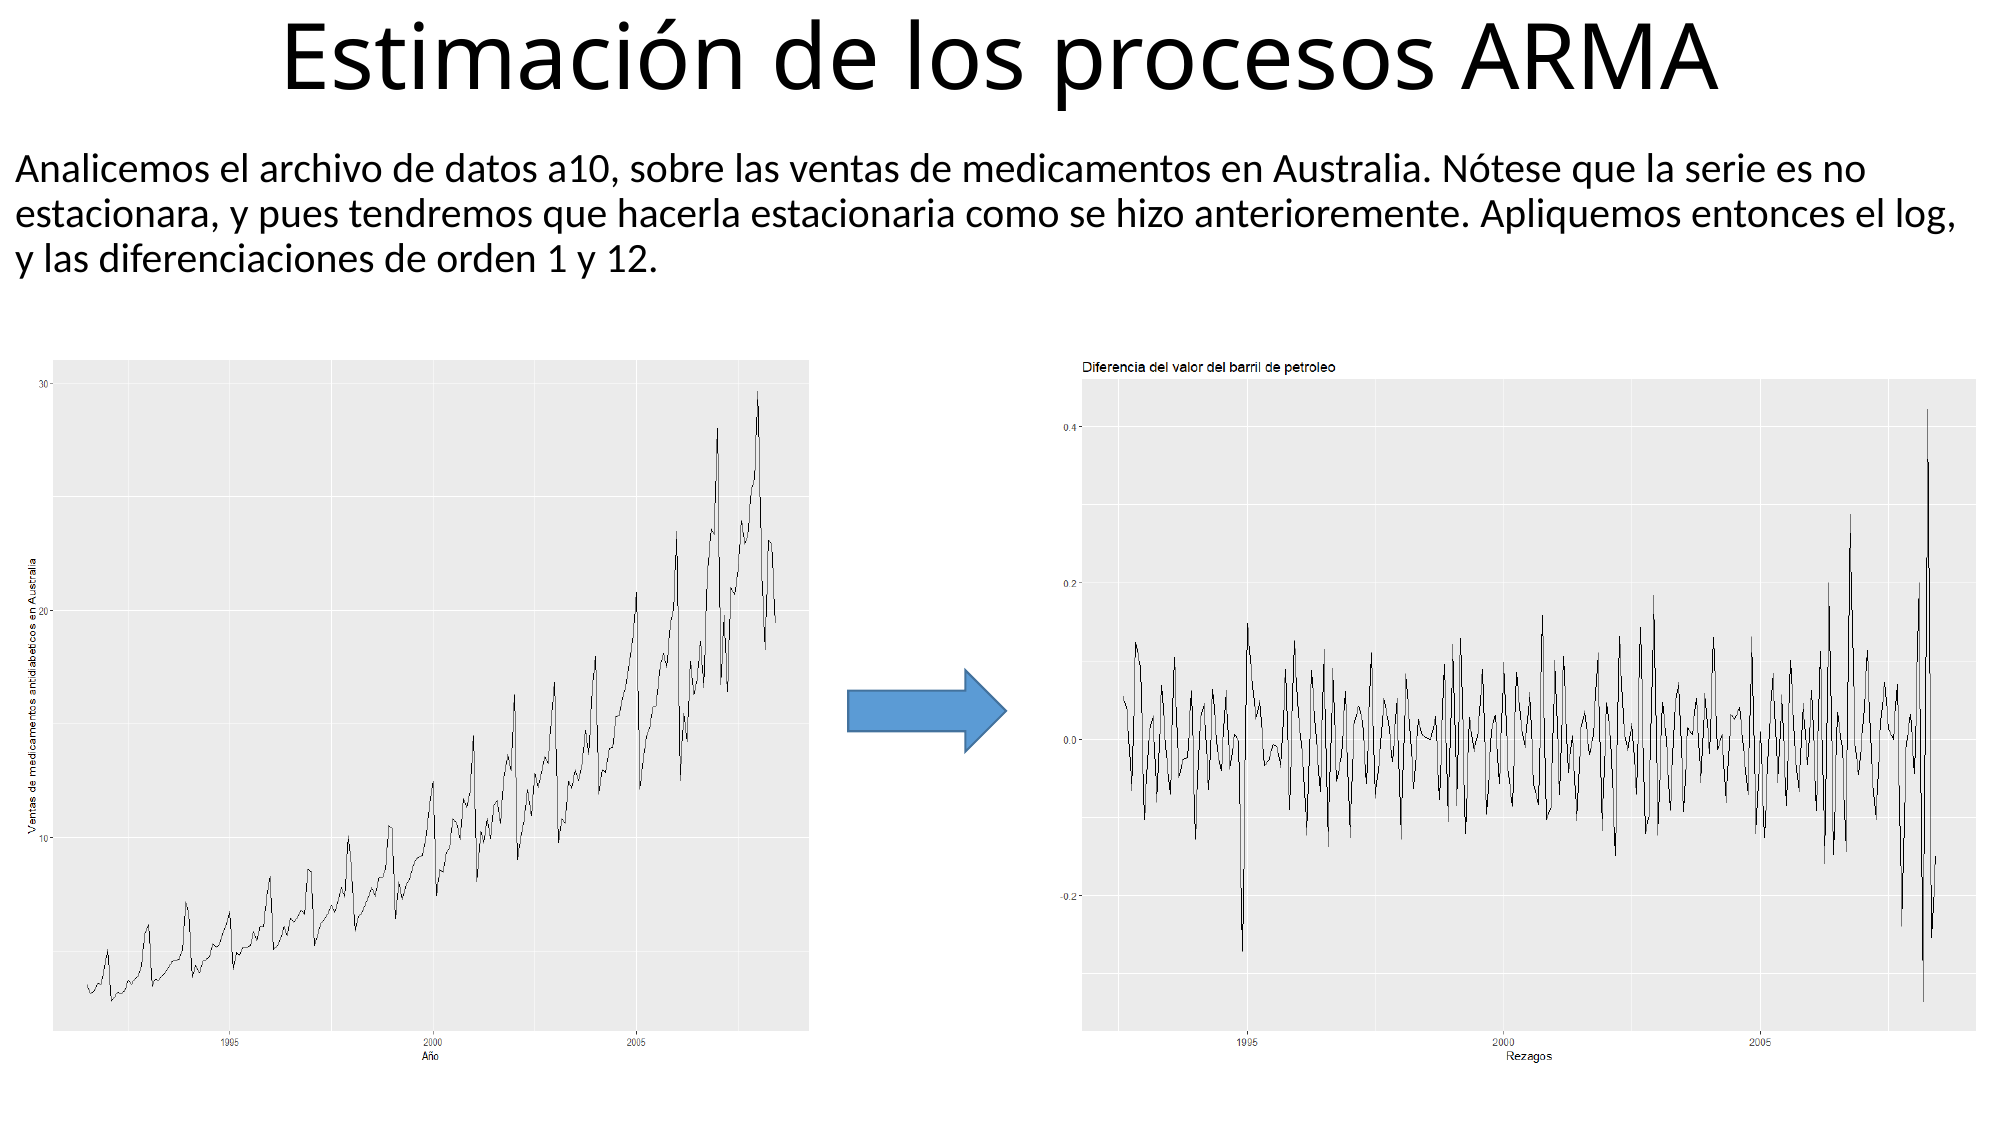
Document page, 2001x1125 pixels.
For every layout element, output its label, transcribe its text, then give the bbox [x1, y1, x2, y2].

picture [22, 354, 814, 1068]
text_box [847, 667, 1008, 755]
picture [1040, 354, 1982, 1068]
list Analicemos el archivo de datos a10, sobre las ventas de medicamentos en Australia. Nótese que la serie es no estacionara, y pues tendremos que hacerla estacionaria como se hizo anterioremente. Apliquemos entonces el log, y las diferenciaciones de orden 1 y 12. [0, 138, 2000, 853]
text_box Estimación de los procesos ARMA [0, 0, 2000, 120]
